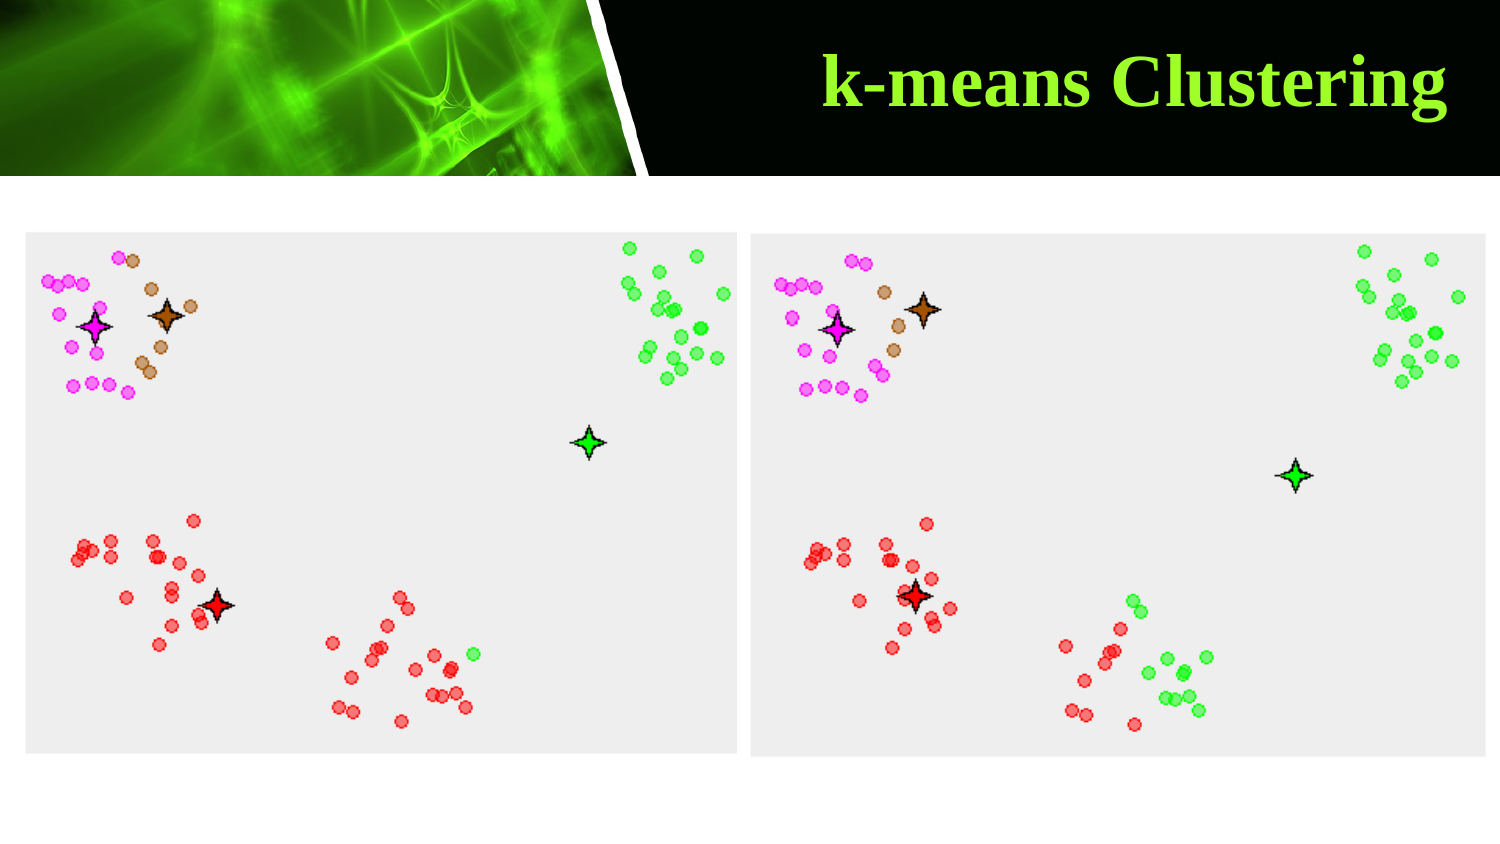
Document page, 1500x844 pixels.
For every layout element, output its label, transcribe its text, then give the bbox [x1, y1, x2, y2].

picture [0, 0, 1500, 844]
text_box k-means Clustering [806, 24, 1500, 136]
